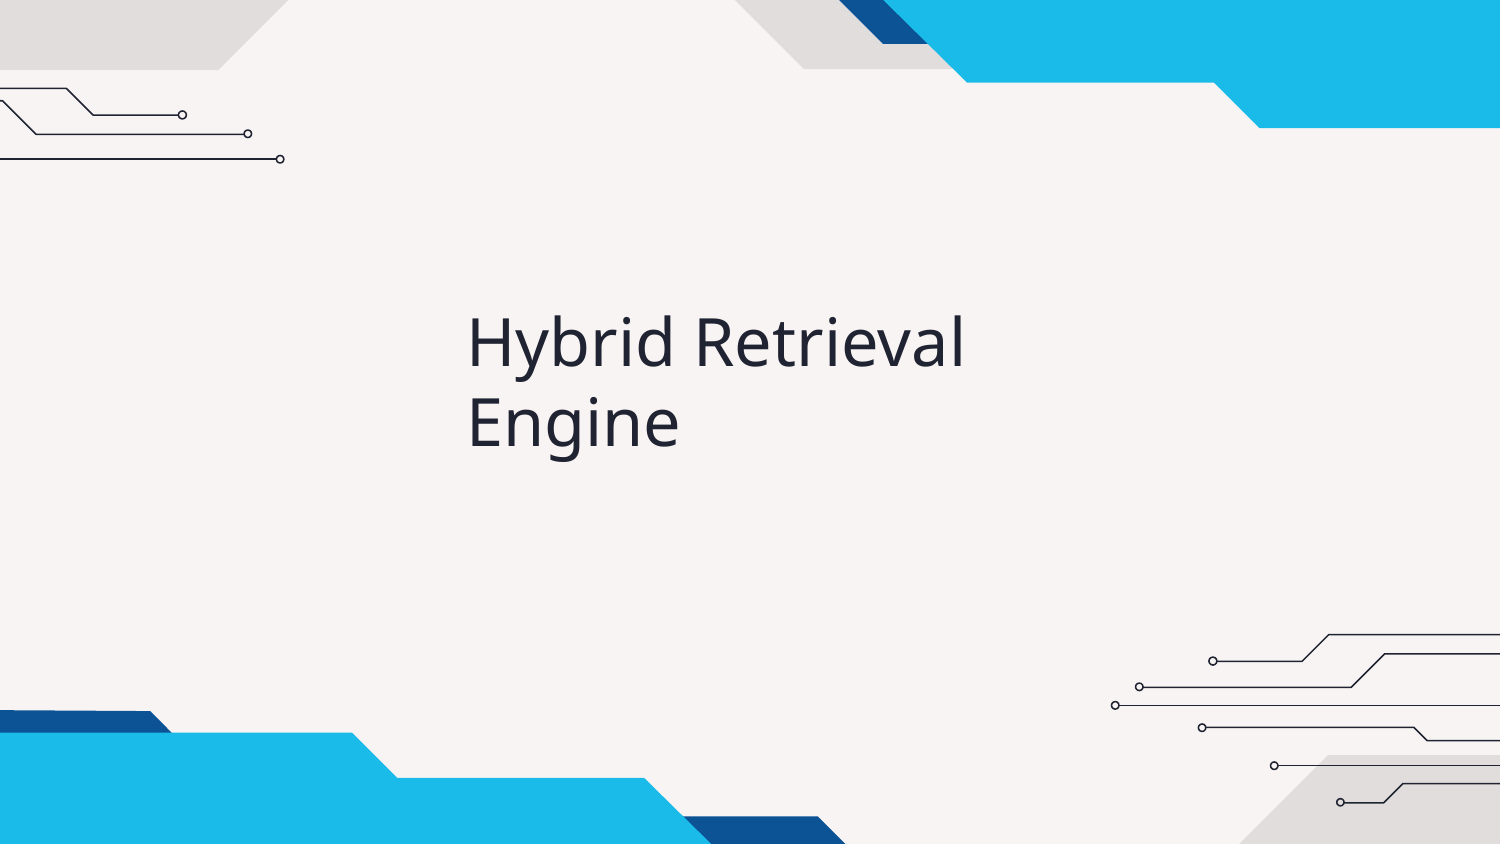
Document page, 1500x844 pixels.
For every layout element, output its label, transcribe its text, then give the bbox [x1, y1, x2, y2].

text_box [1111, 634, 1500, 807]
title Hybrid Retrieval Engine [451, 310, 1105, 533]
